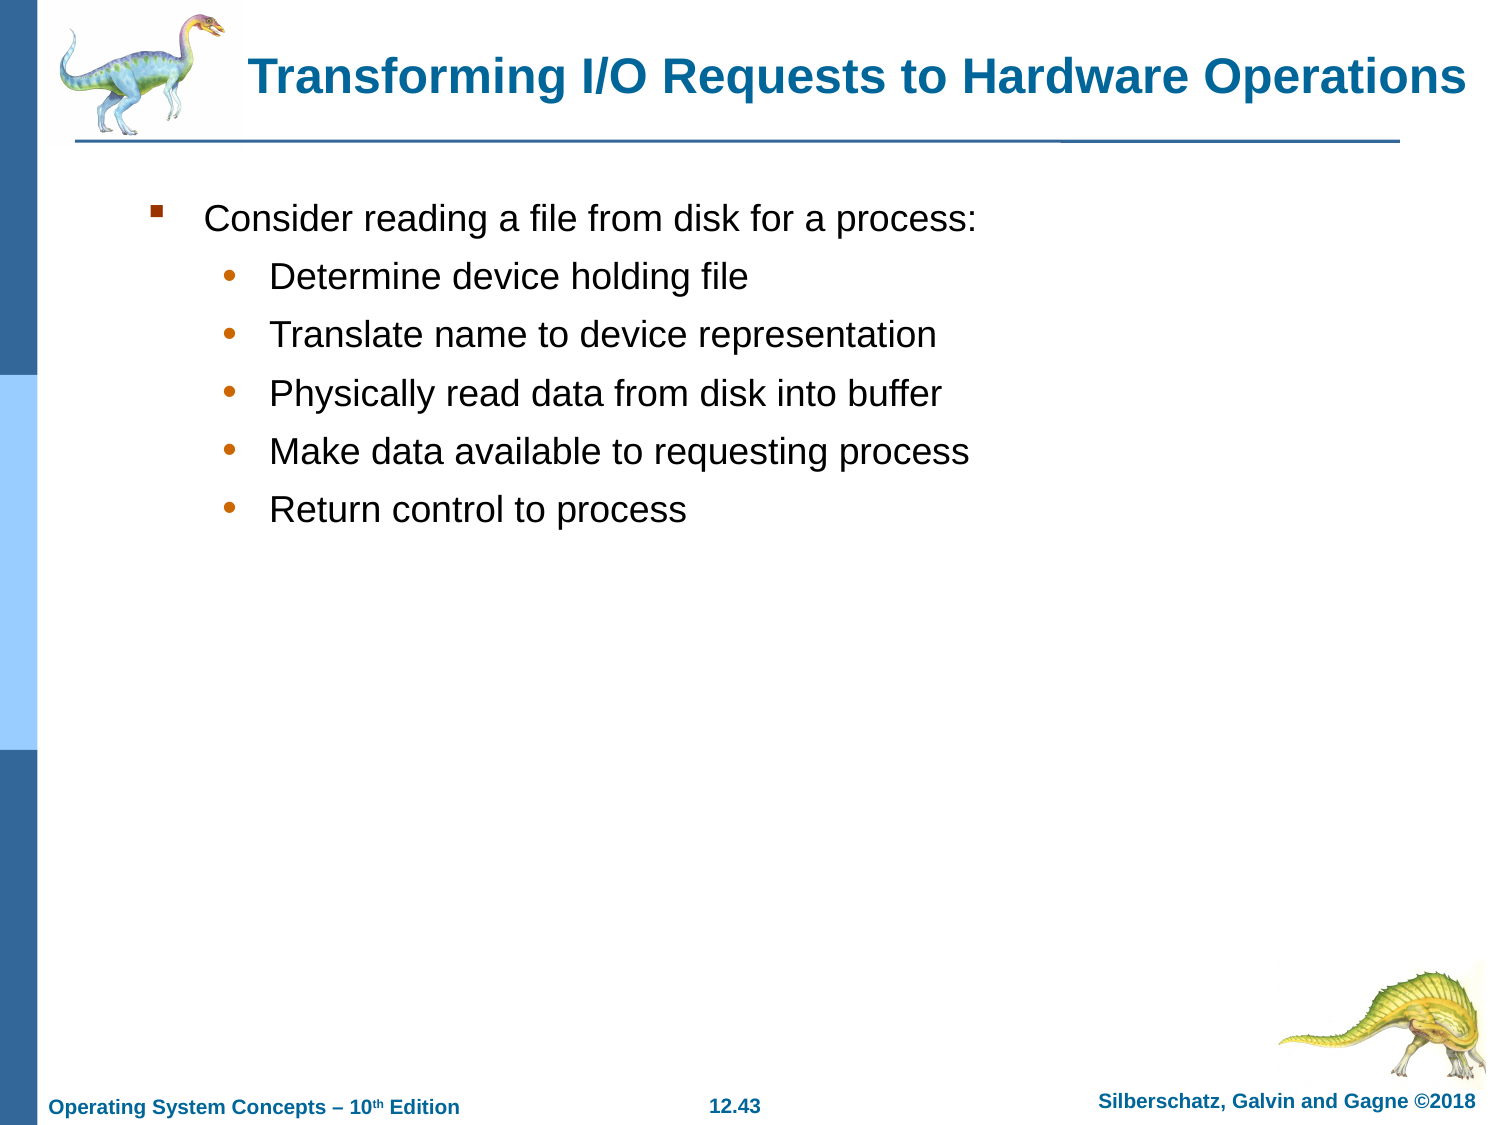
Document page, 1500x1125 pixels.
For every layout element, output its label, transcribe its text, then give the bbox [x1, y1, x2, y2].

list Consider reading a file from disk for a process: Determine device holding file Translate name to device representation Physically read data from disk into buffer Make data available to requesting process Return control to process [132, 186, 1272, 930]
picture [1275, 959, 1486, 1090]
title Transforming I/O Requests to Hardware Operations [229, 16, 1487, 111]
picture [46, 0, 243, 149]
